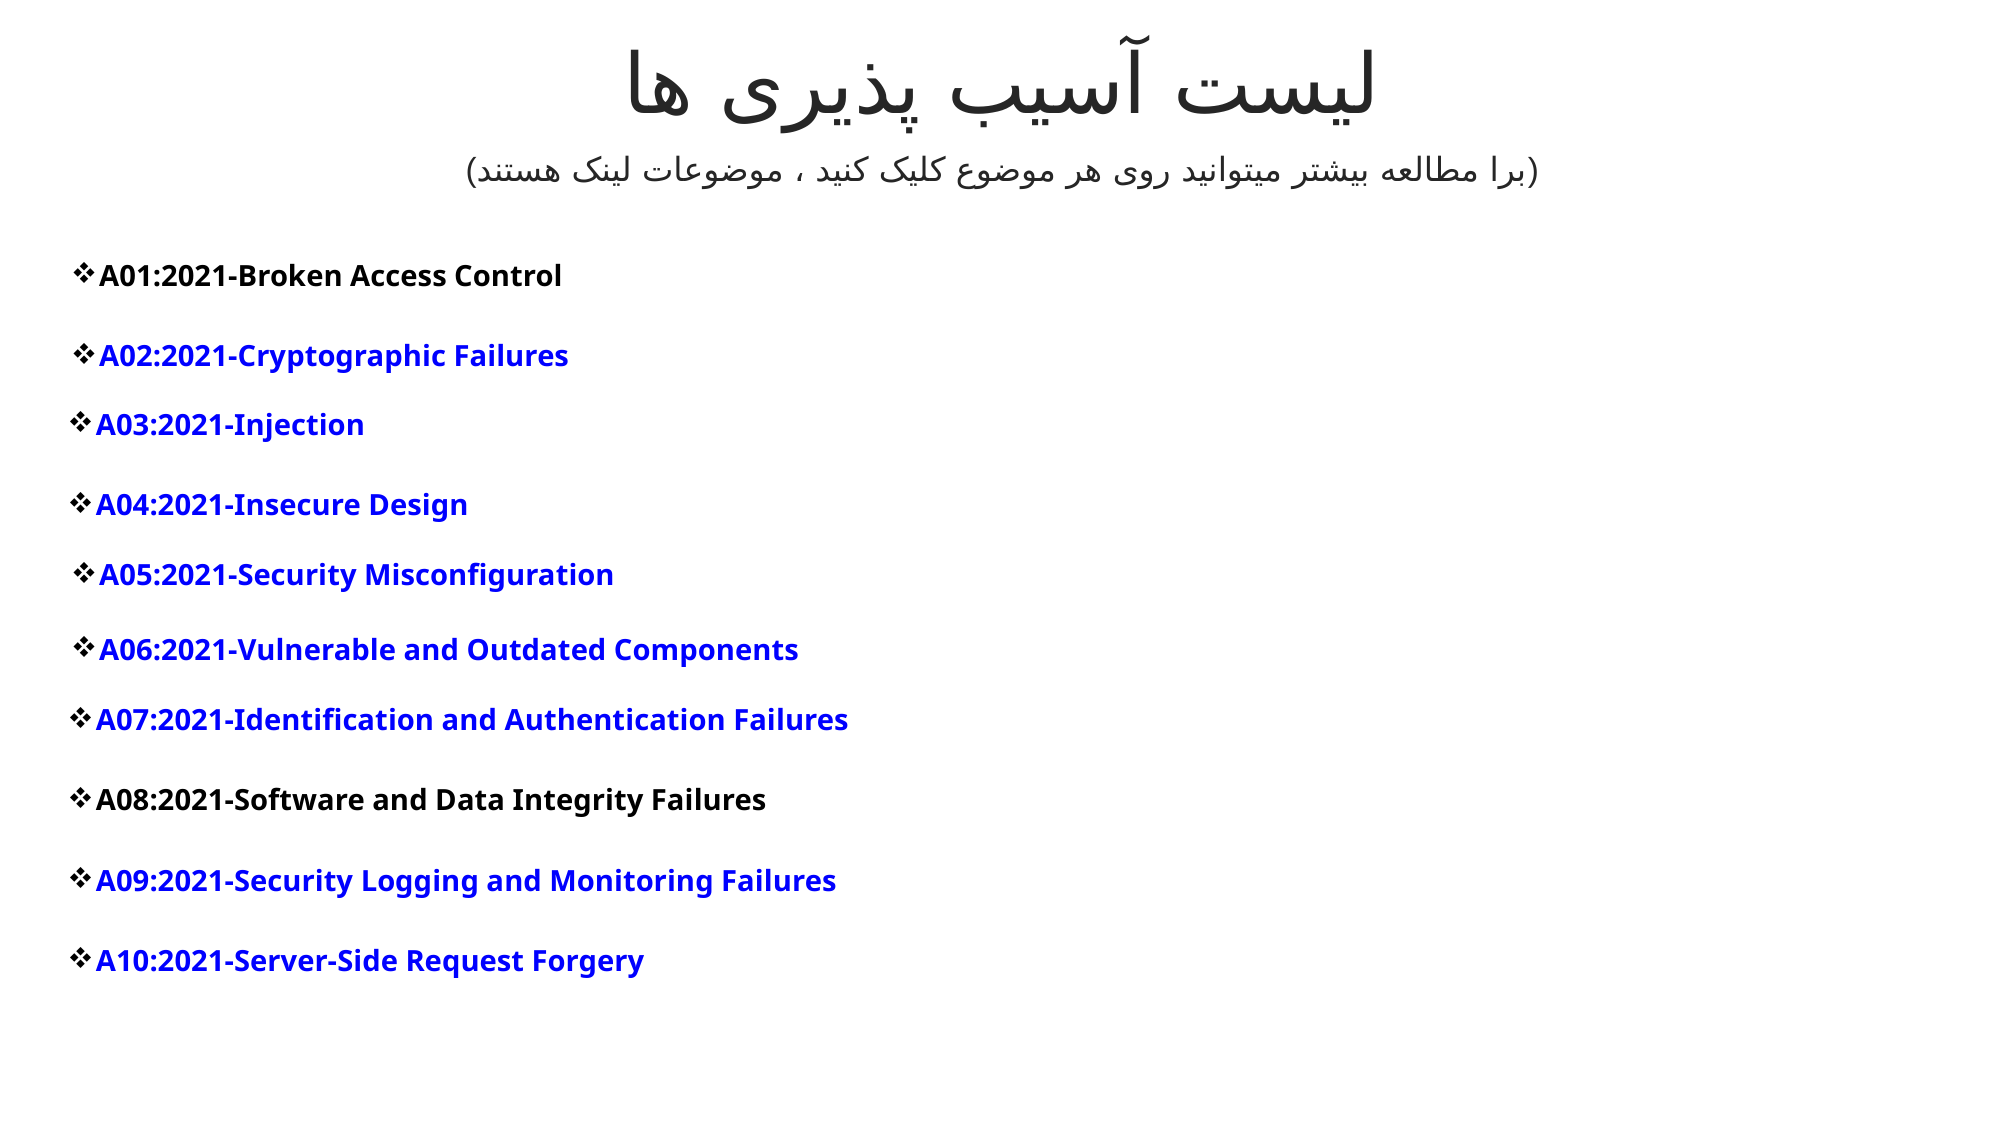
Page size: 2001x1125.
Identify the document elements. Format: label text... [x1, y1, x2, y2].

text_box A08:2021-Software and Data Integrity Failures [53, 774, 899, 829]
list لیست آسیب پذیری ها (برا مطالعه بیشتر میتوانید روی هر موضوع کلیک کنید ، موضوعات لینک هستند) [53, 55, 1952, 175]
text_box A07:2021-Identification and Authentication Failures [53, 694, 899, 749]
text_box A10:2021-Server-Side Request Forgery [53, 934, 899, 990]
text_box A02:2021-Cryptographic Failures [56, 329, 902, 385]
text_box A04:2021-Insecure Design [53, 479, 899, 534]
text_box A01:2021-Broken Access Control [56, 249, 902, 305]
text_box A05:2021-Security Misconfiguration [56, 549, 902, 604]
text_box A06:2021-Vulnerable and Outdated Components [56, 623, 902, 678]
text_box A09:2021-Security Logging and Monitoring Failures [53, 854, 899, 909]
text_box A03:2021-Injection [53, 398, 899, 454]
